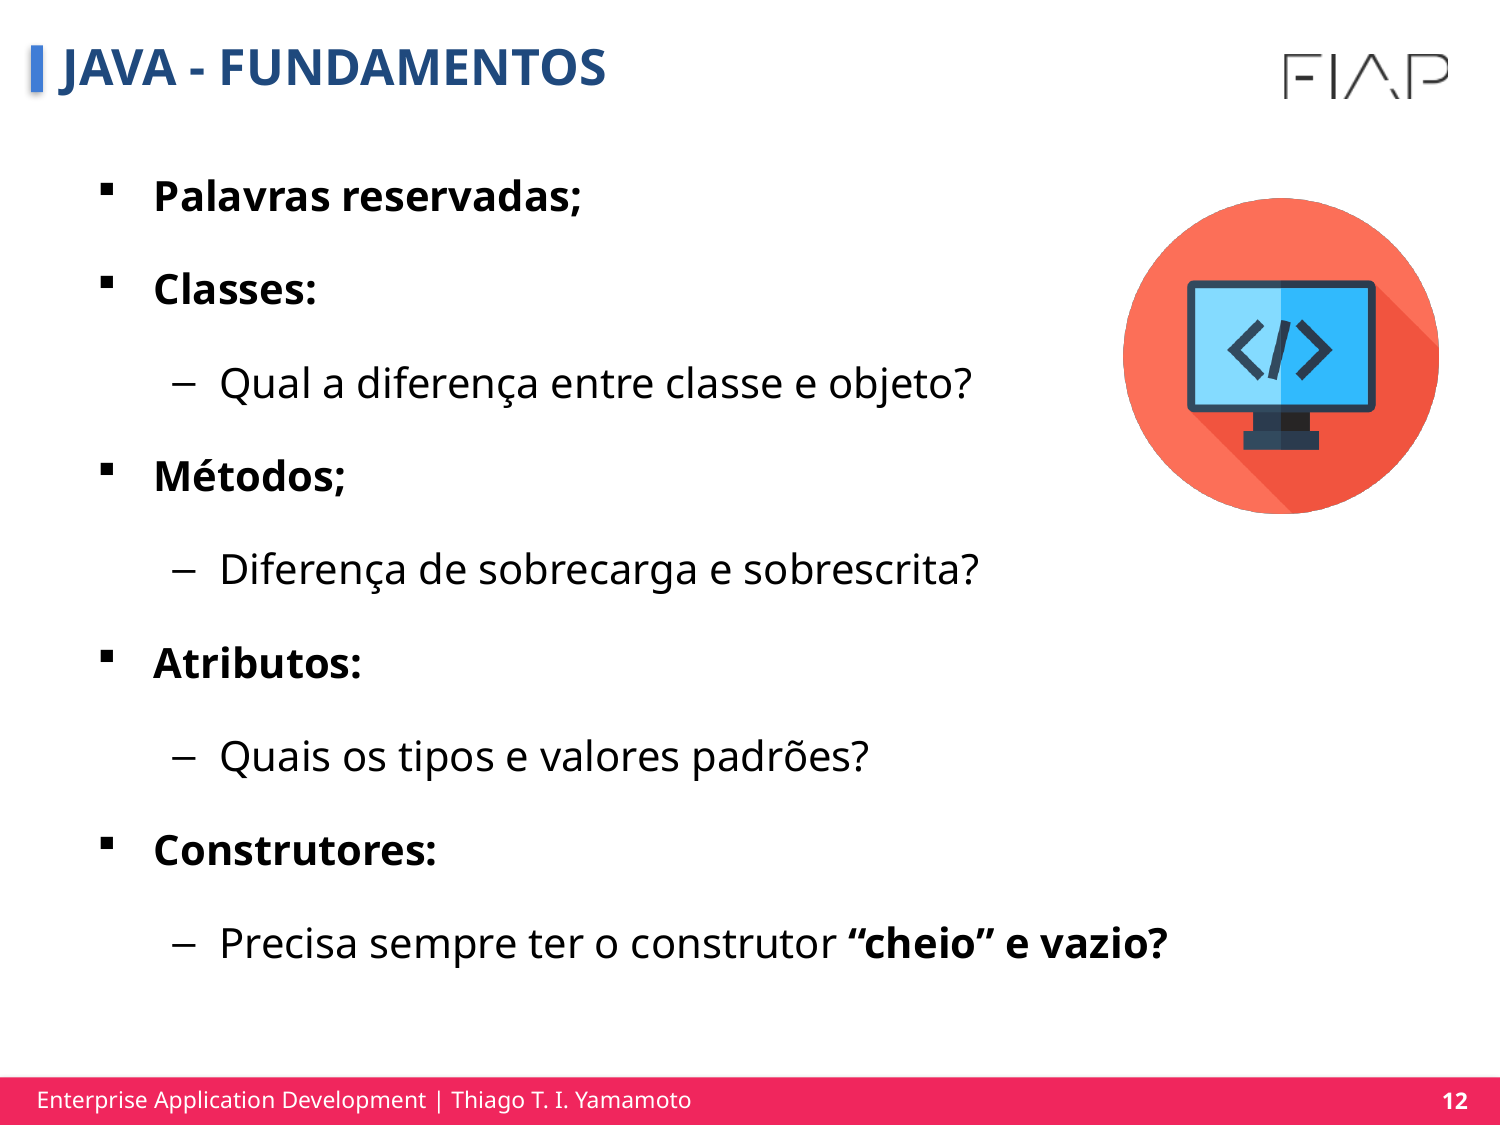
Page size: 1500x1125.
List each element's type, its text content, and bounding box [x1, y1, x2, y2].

text_box JAVA - FUNDAMENTOS [48, 33, 1248, 99]
list Palavras reservadas; Classes: Qual a diferença entre classe e objeto? Métodos; Diferença de sobrecarga e sobrescrita? Atributos: Quais os tipos e valores padrões? Construtores: Precisa sempre ter o construtor “cheio” e vazio? [82, 126, 1416, 999]
picture [1123, 198, 1439, 514]
